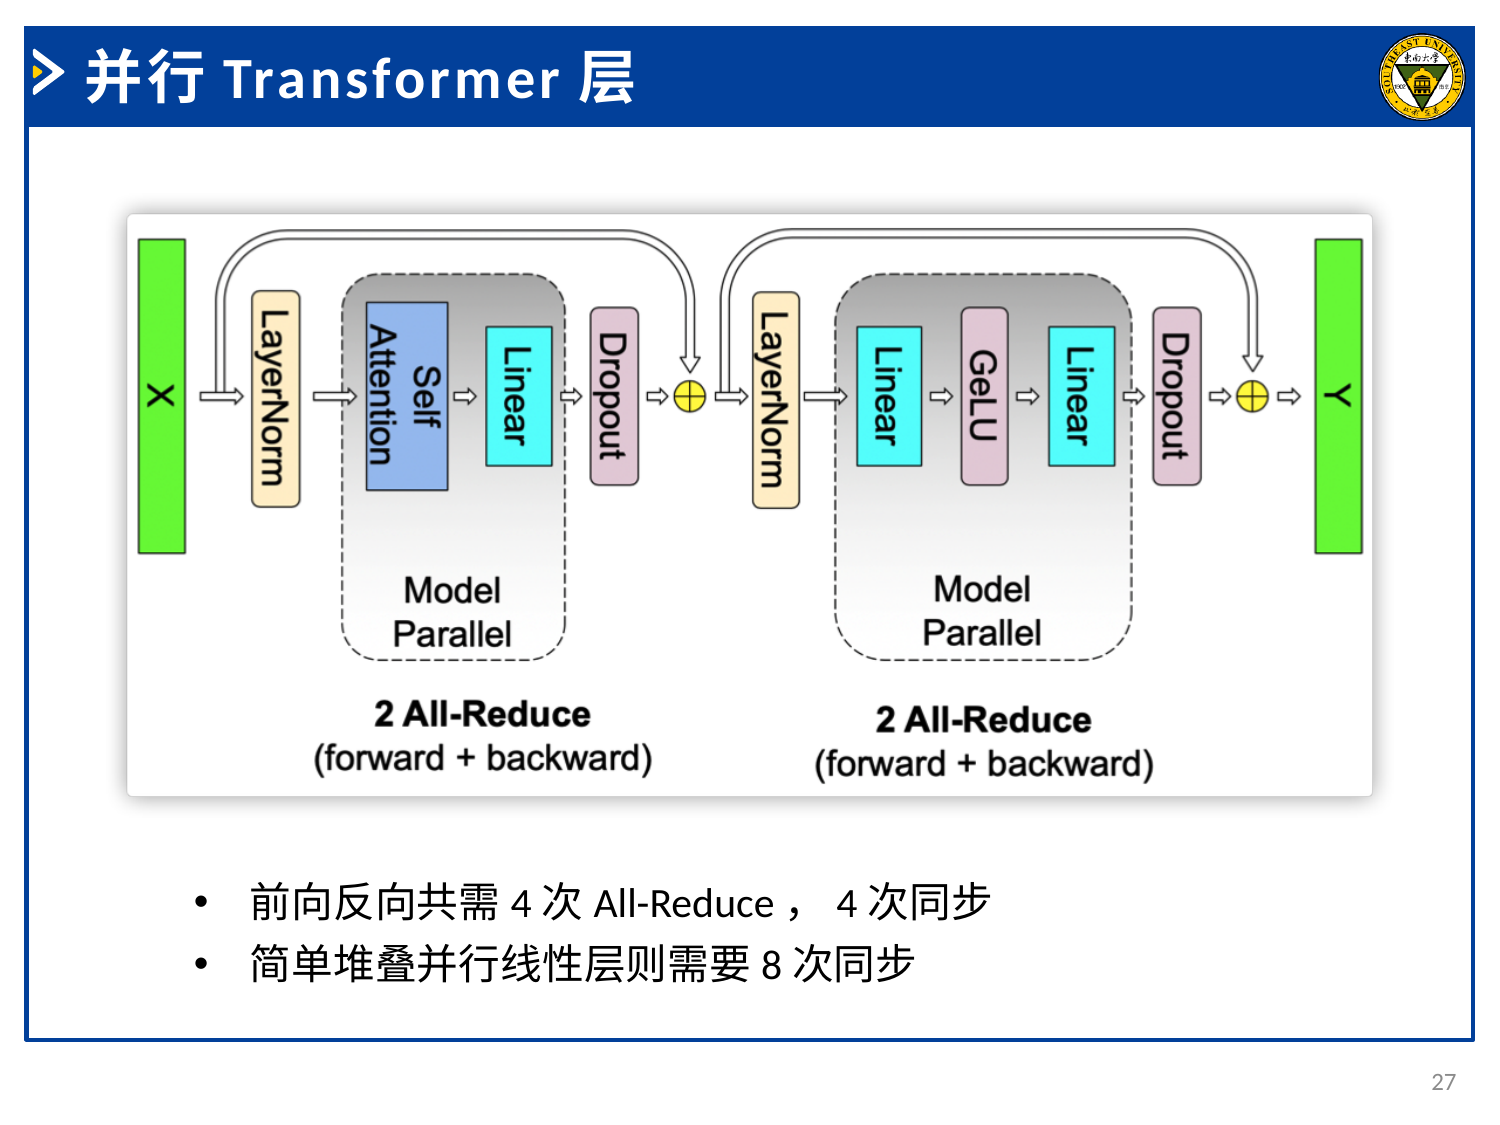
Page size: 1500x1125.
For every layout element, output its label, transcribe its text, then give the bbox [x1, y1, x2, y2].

picture [106, 193, 1394, 818]
picture [1378, 33, 1467, 121]
slide_number 27 [1382, 1051, 1472, 1111]
text_box 并行Transformer层 [70, 32, 836, 118]
text_box 前向反向共需4次All-Reduce，4次同步 简单堆叠并行线性层则需要8次同步 [179, 855, 1360, 996]
